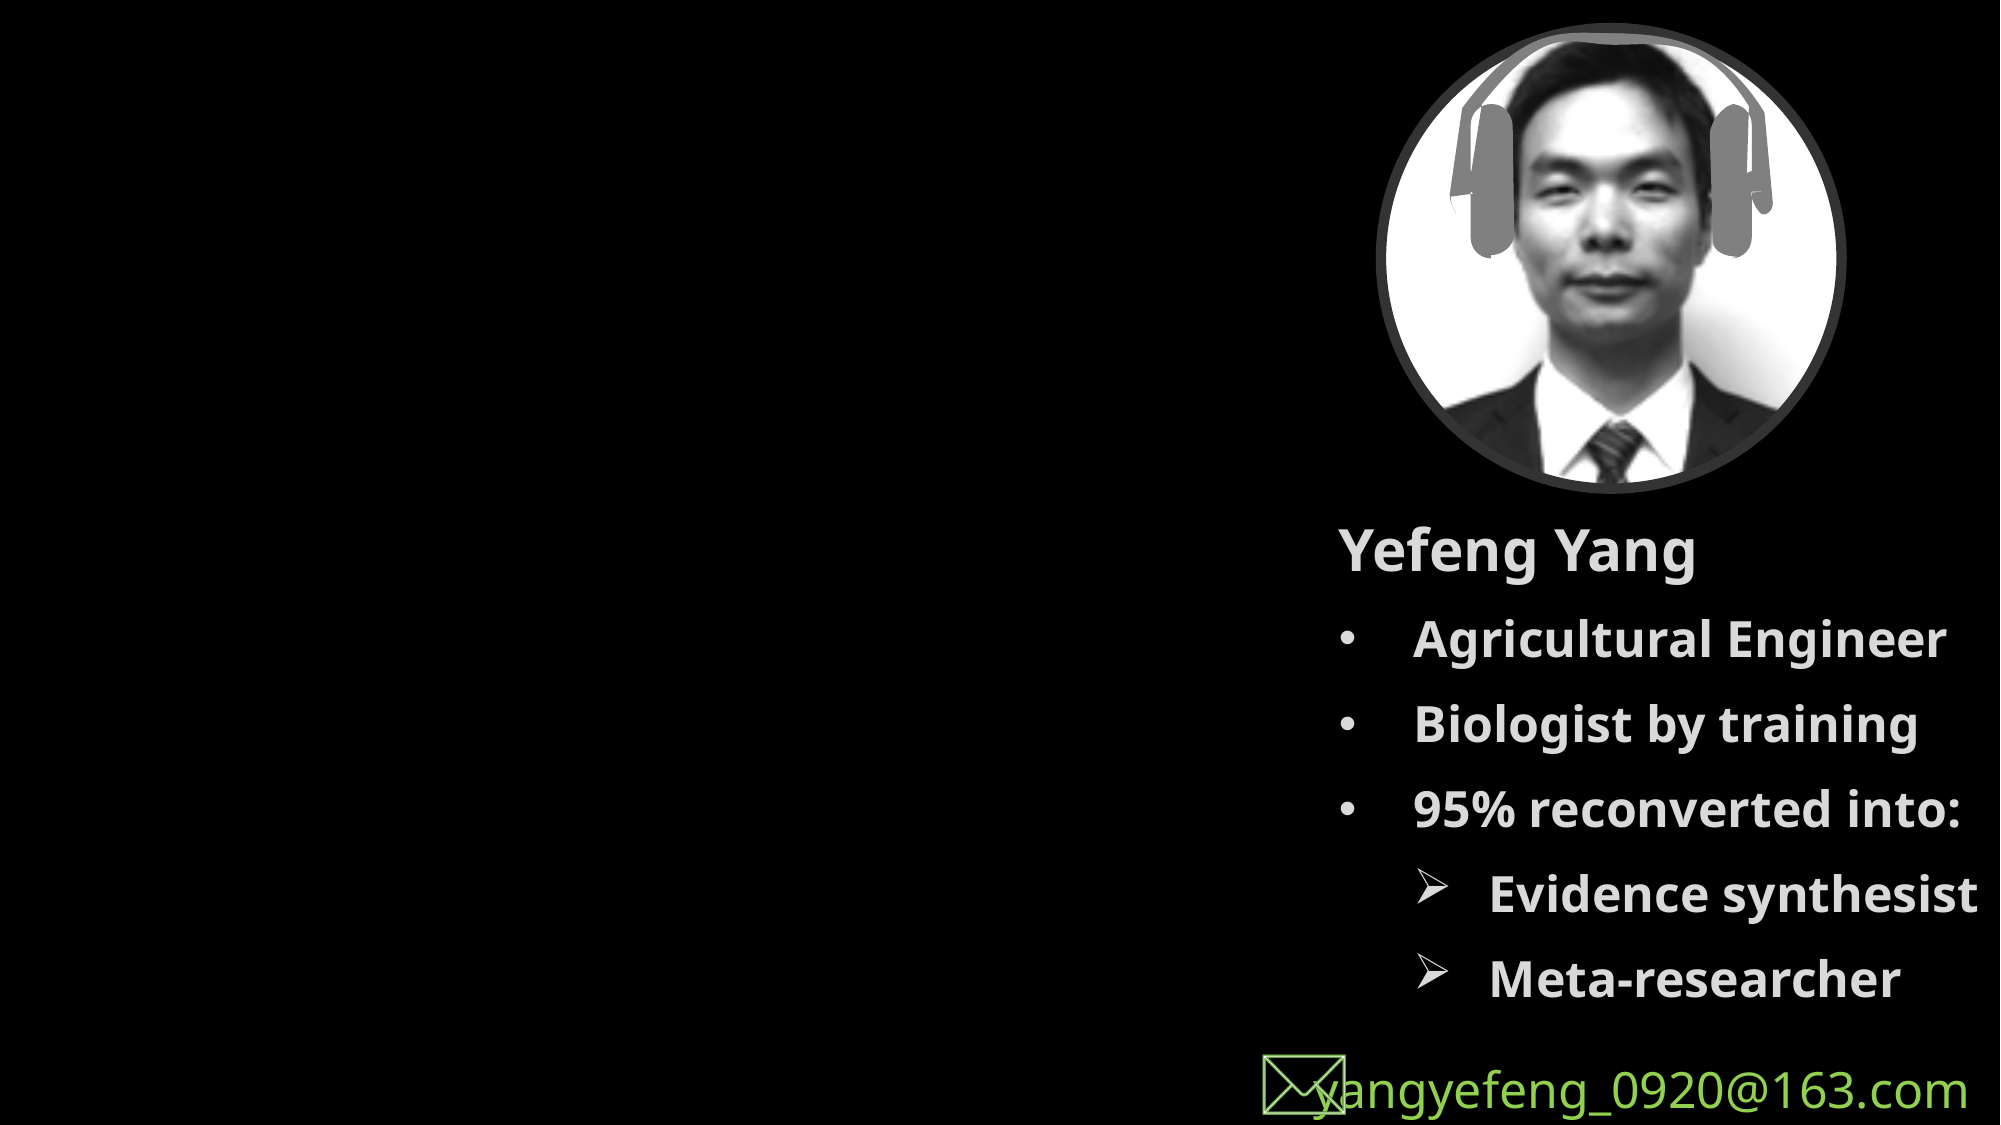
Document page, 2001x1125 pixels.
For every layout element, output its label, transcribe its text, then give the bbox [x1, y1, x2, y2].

picture [1380, 27, 1842, 489]
picture [1251, 1032, 1356, 1125]
text_box Yefeng Yang Agricultural Engineer Biologist by training 95% reconverted into: Evidence synthesist Meta-researcher [1324, 505, 2000, 1016]
text_box yangyefeng_0920@163.com [1298, 1020, 1986, 1125]
